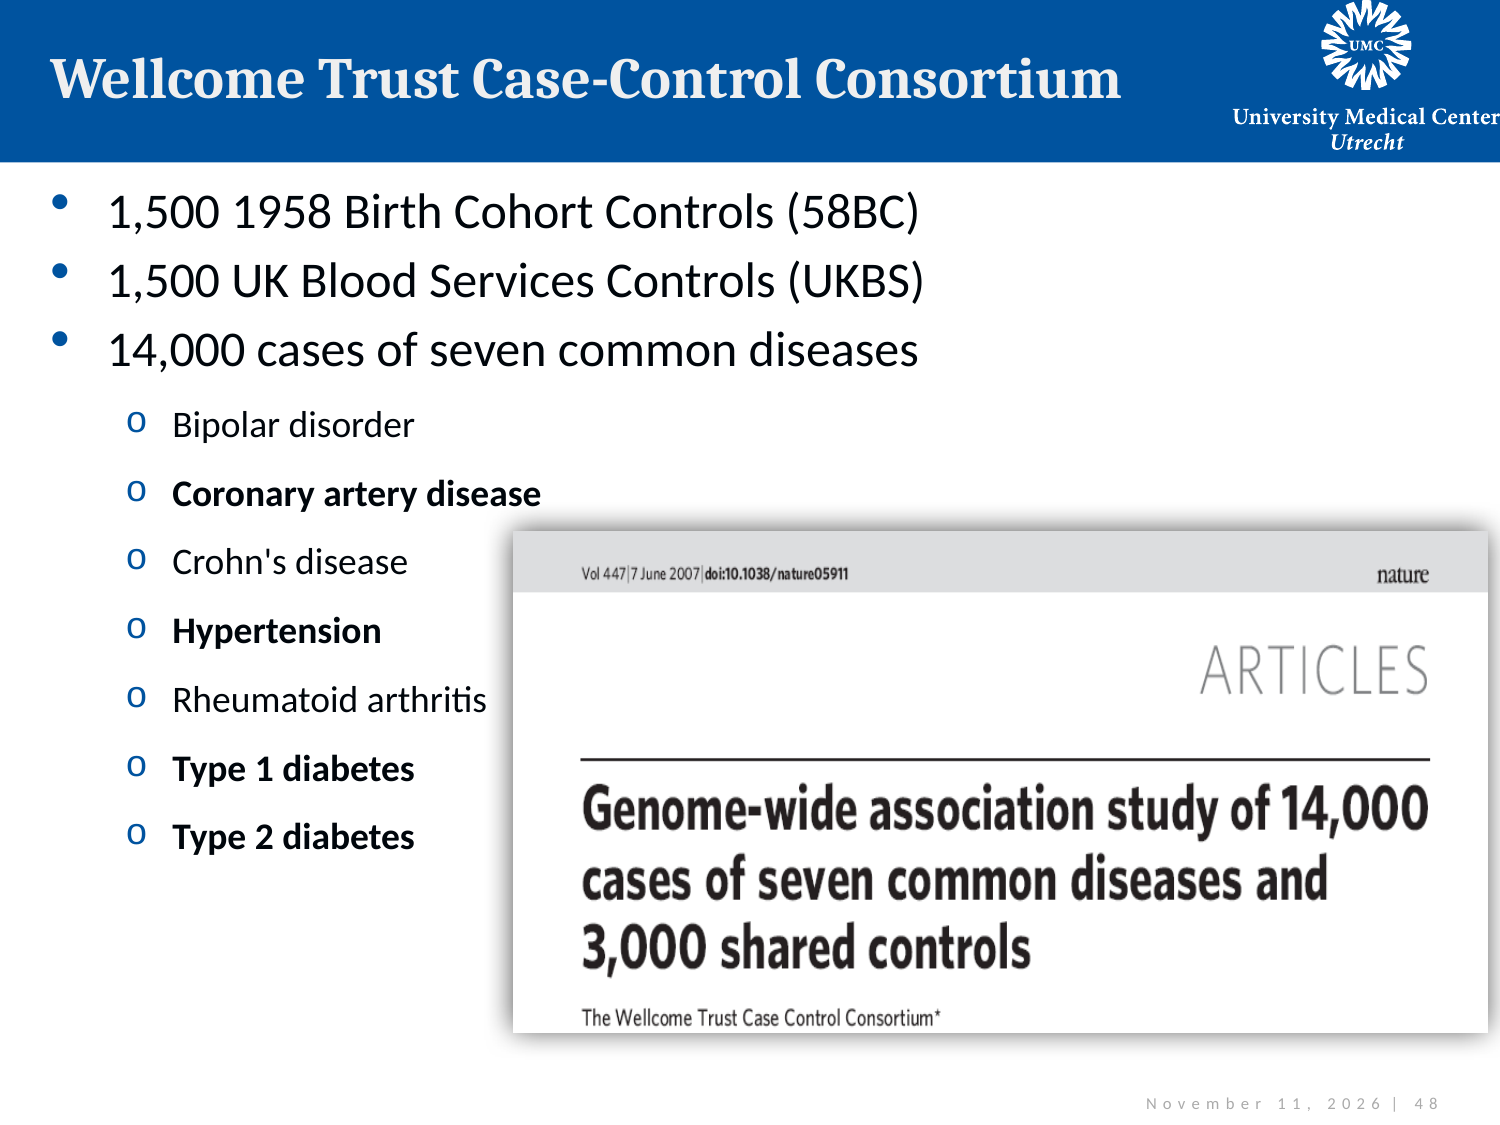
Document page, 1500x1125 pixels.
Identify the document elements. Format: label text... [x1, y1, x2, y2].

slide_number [1068, 1087, 1453, 1118]
list 1,500 1958 Birth Cohort Controls (58BC) 1,500 UK Blood Services Controls (UKBS) 14,000 cases of seven common diseases Bipolar disorder Coronary artery disease Crohn's disease Hypertension Rheumatoid arthritis Type 1 diabetes Type 2 diabetes [35, 162, 1453, 1078]
title Wellcome Trust Case-Control Consortium [34, 0, 1238, 151]
picture [513, 531, 1488, 1033]
